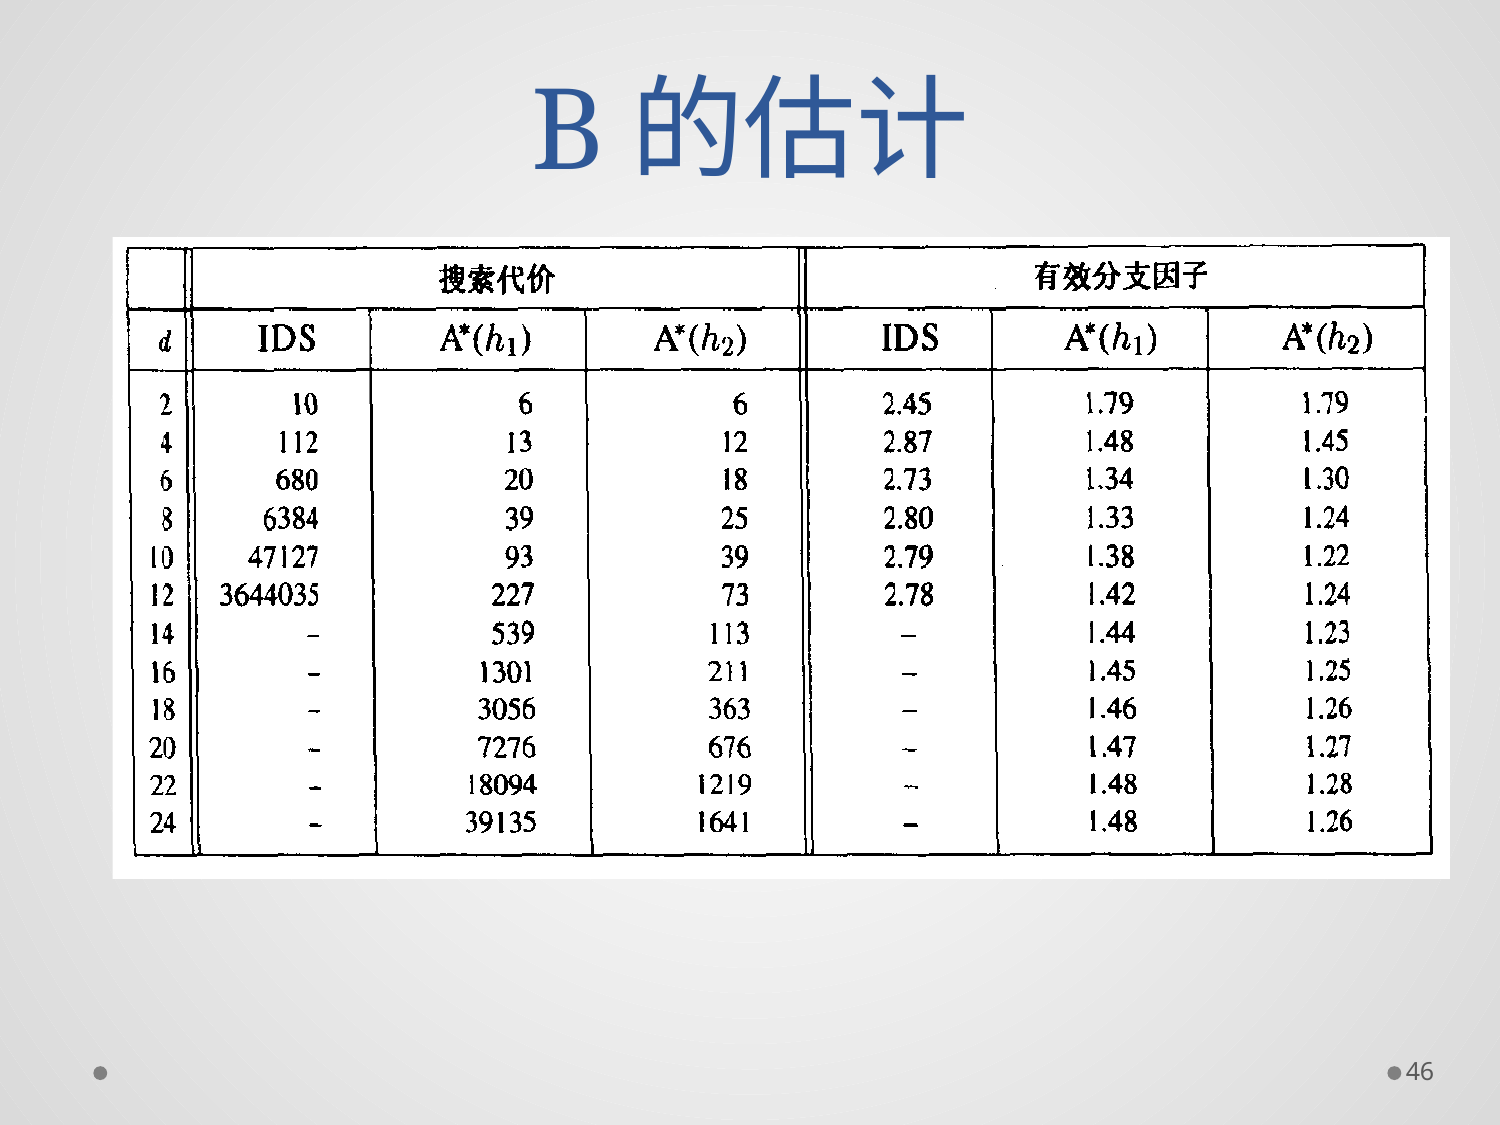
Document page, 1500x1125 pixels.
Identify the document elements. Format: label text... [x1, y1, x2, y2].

title B的估计 [75, 0, 1425, 263]
slide_number 46 [1401, 1042, 1494, 1103]
picture [112, 237, 1451, 879]
